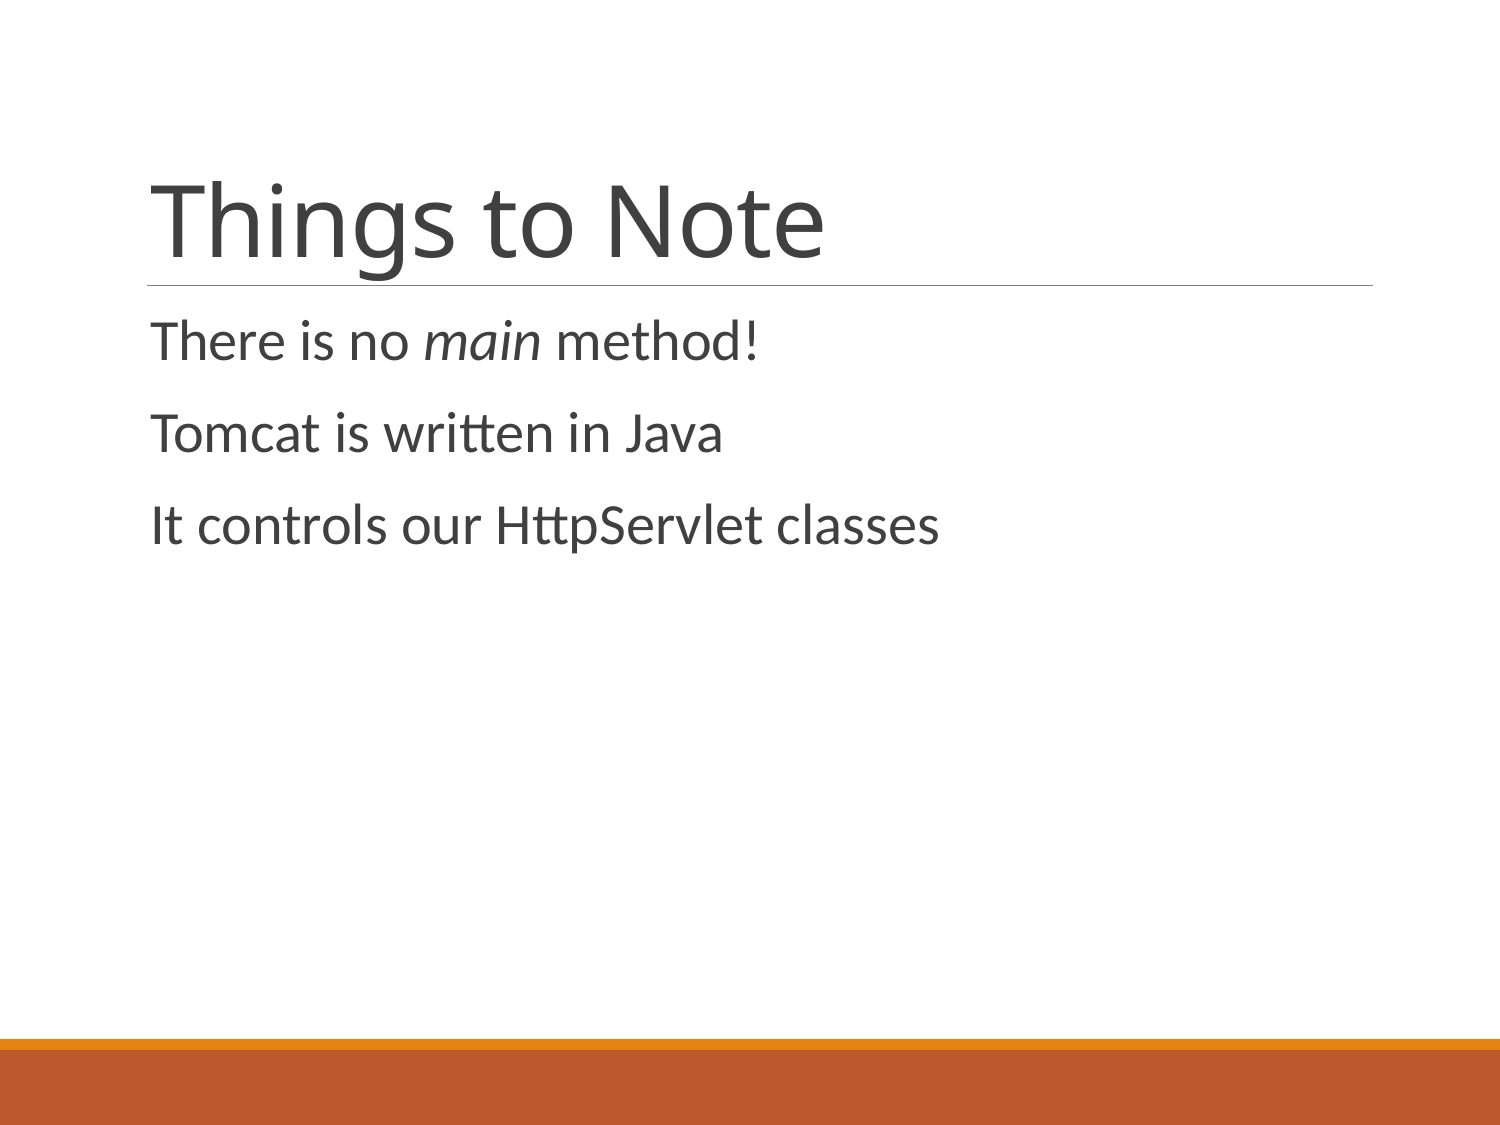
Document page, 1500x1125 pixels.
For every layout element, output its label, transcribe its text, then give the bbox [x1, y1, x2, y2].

title Things to Note [135, 47, 1373, 285]
list There is no main method! Tomcat is written in Java It controls our HttpServlet classes [135, 302, 1373, 963]
